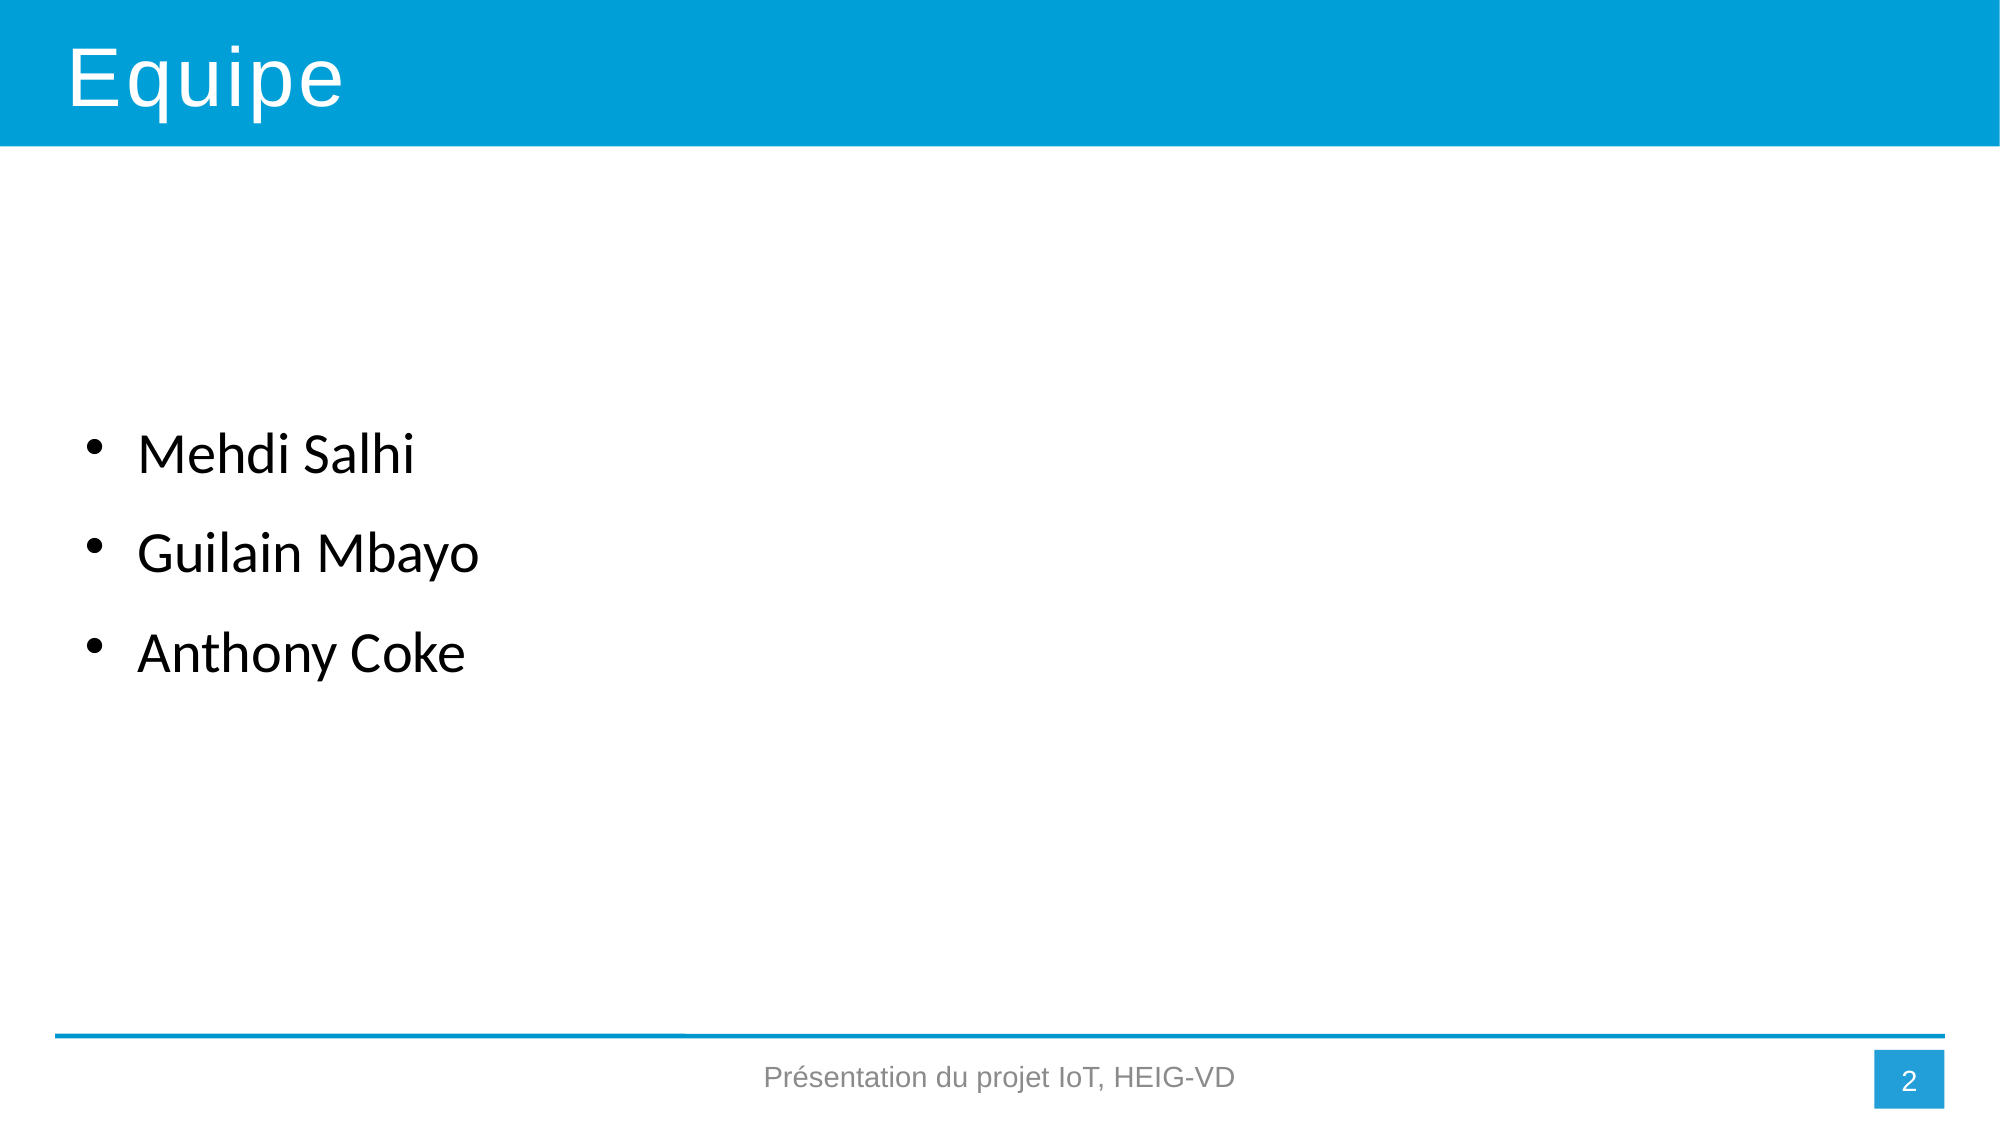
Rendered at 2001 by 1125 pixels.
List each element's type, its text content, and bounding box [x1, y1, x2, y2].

text_box Mehdi Salhi Guilain Mbayo Anthony Coke [52, 184, 1942, 1022]
text_box [0, 0, 2000, 149]
text_box 1 [1874, 1049, 1945, 1109]
text_box Equipe [52, 15, 1945, 131]
text_box Présentation du projet IoT, HEIG-VD [515, 1050, 1484, 1103]
